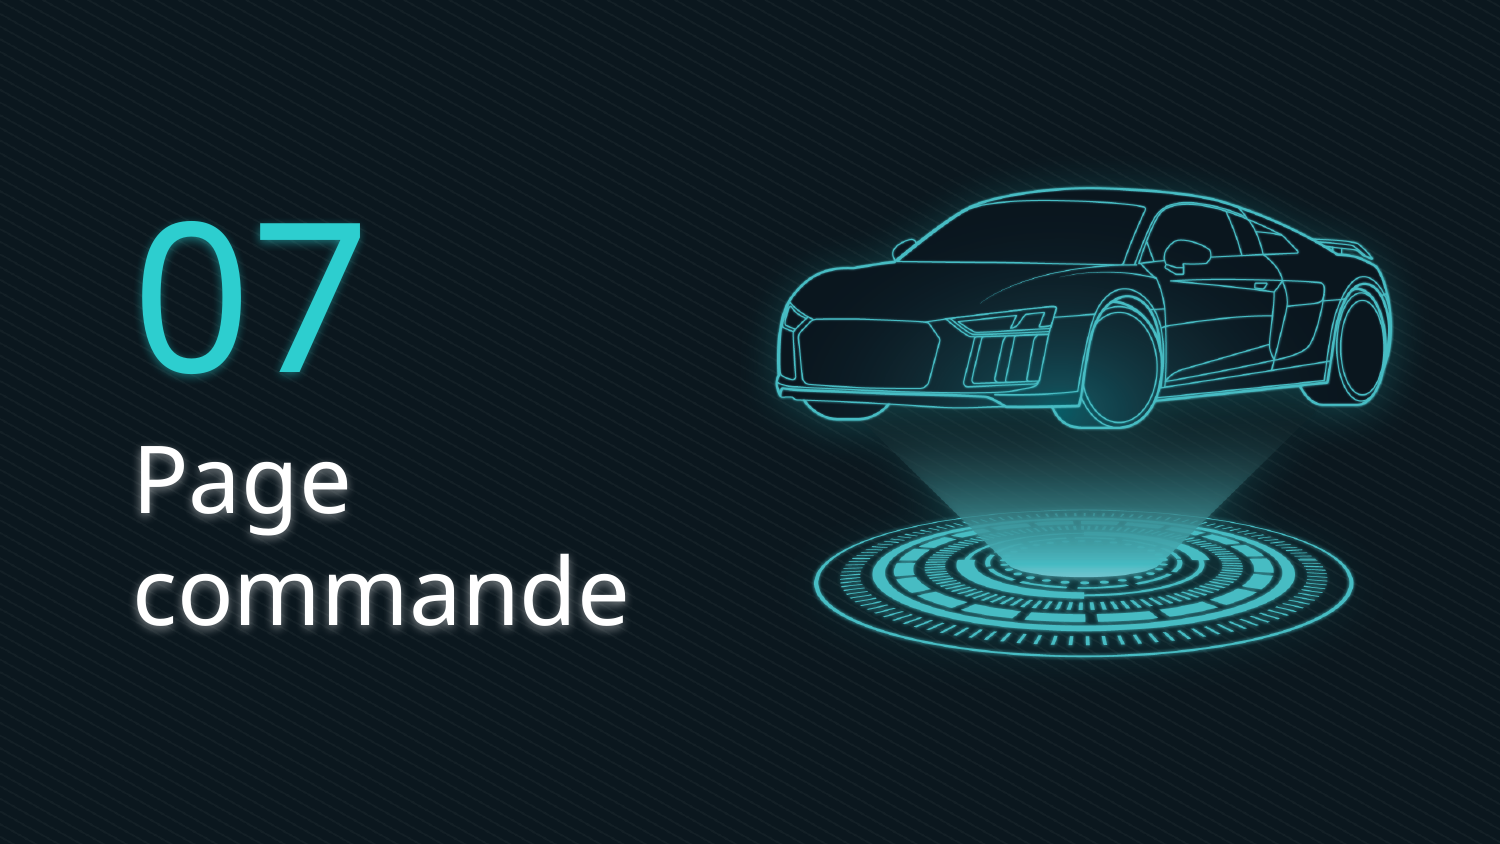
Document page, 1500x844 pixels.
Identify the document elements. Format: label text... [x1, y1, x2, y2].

title Page commande [117, 404, 718, 640]
picture [754, 168, 1413, 676]
title 07 [117, 204, 535, 430]
